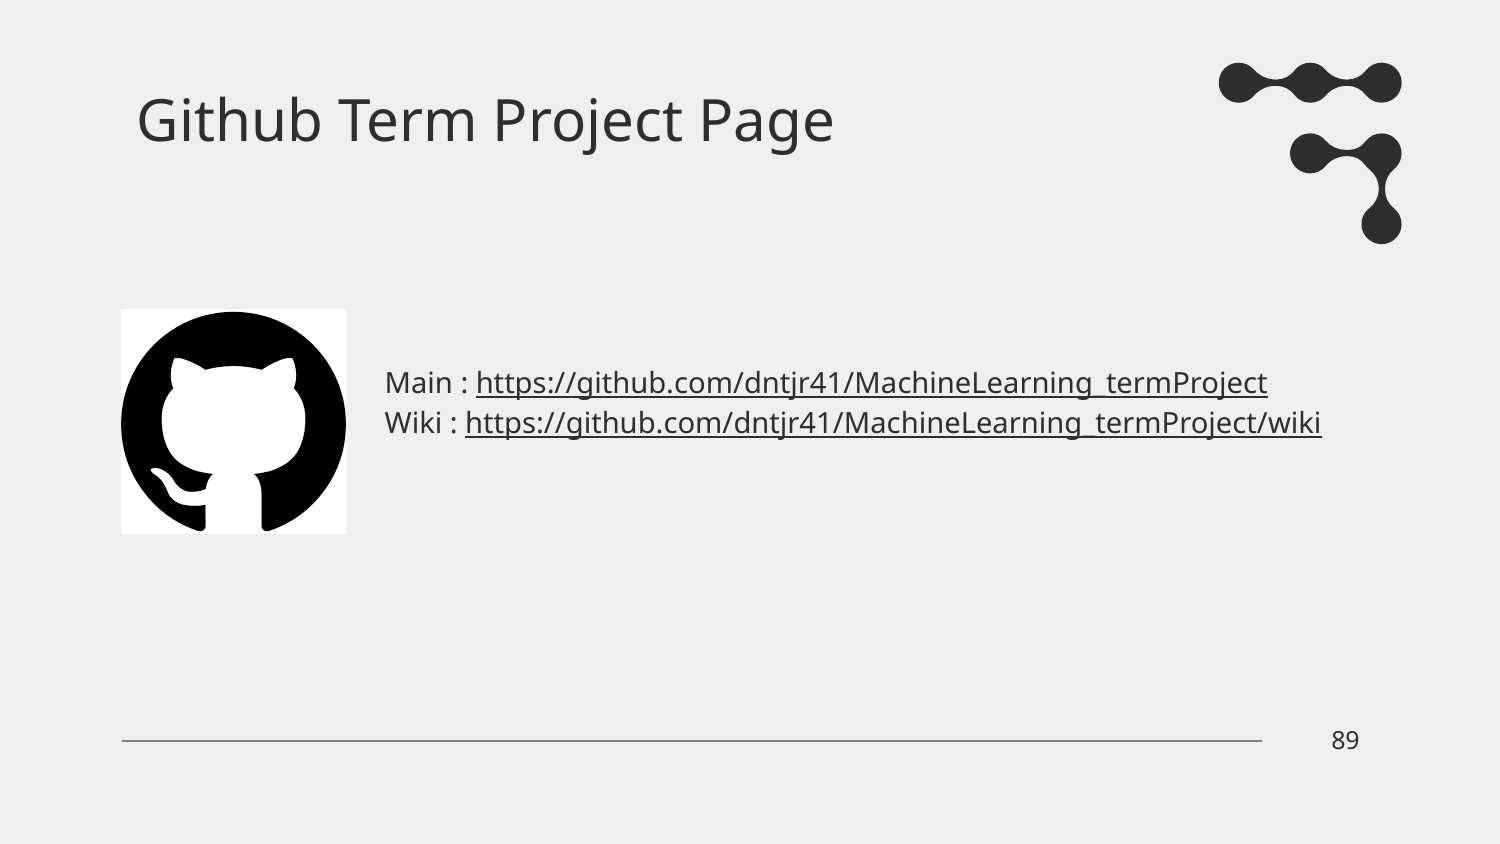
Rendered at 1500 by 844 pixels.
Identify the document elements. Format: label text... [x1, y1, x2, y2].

subtitle Main : https://github.com/dntjr41/MachineLearning_termProject Wiki : https://github.com/dntjr41/MachineLearning_termProject/wiki [369, 343, 1339, 500]
picture [121, 309, 346, 535]
slide_number 89 [1312, 725, 1379, 758]
title Github Term Project Page [121, 86, 1103, 150]
